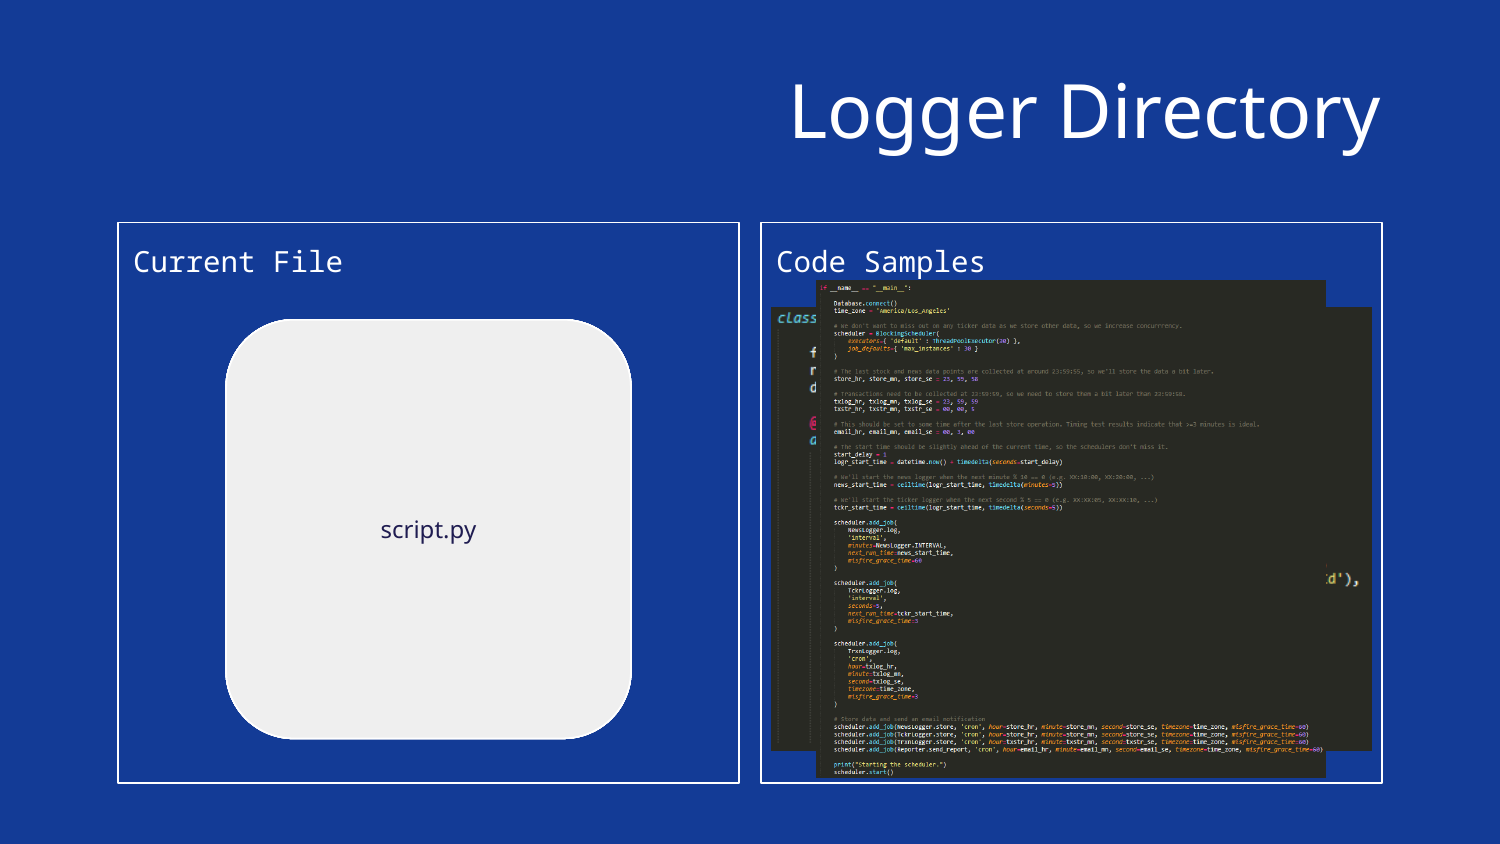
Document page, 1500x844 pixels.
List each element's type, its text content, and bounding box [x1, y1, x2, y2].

picture [771, 280, 1372, 779]
title Logger Directory [711, 48, 1397, 155]
text_box script.py [226, 319, 631, 739]
list Current File [118, 222, 739, 784]
list Code Samples [761, 222, 1382, 784]
